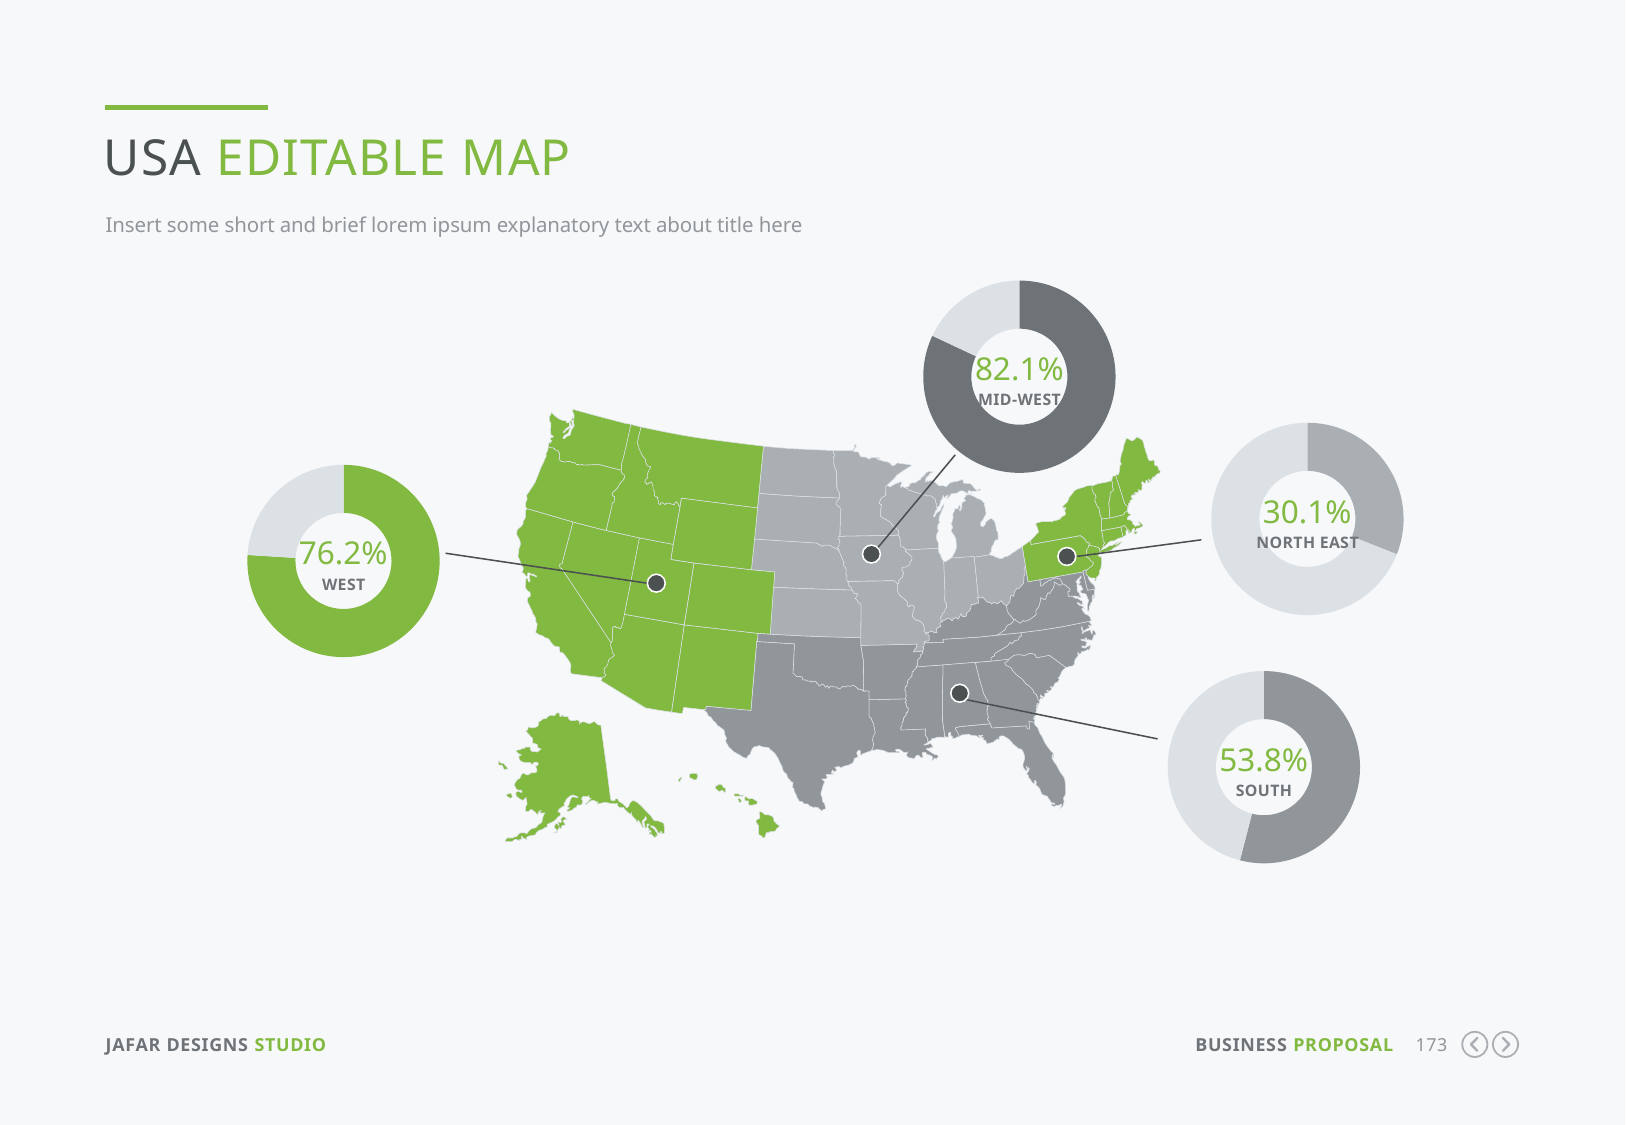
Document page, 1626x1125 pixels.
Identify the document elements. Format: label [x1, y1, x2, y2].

list [103, 125, 1518, 188]
list [105, 209, 1519, 241]
text_box [445, 409, 1202, 842]
chart [243, 455, 444, 666]
chart [1207, 413, 1408, 624]
chart [919, 271, 1120, 482]
chart [1163, 662, 1365, 873]
